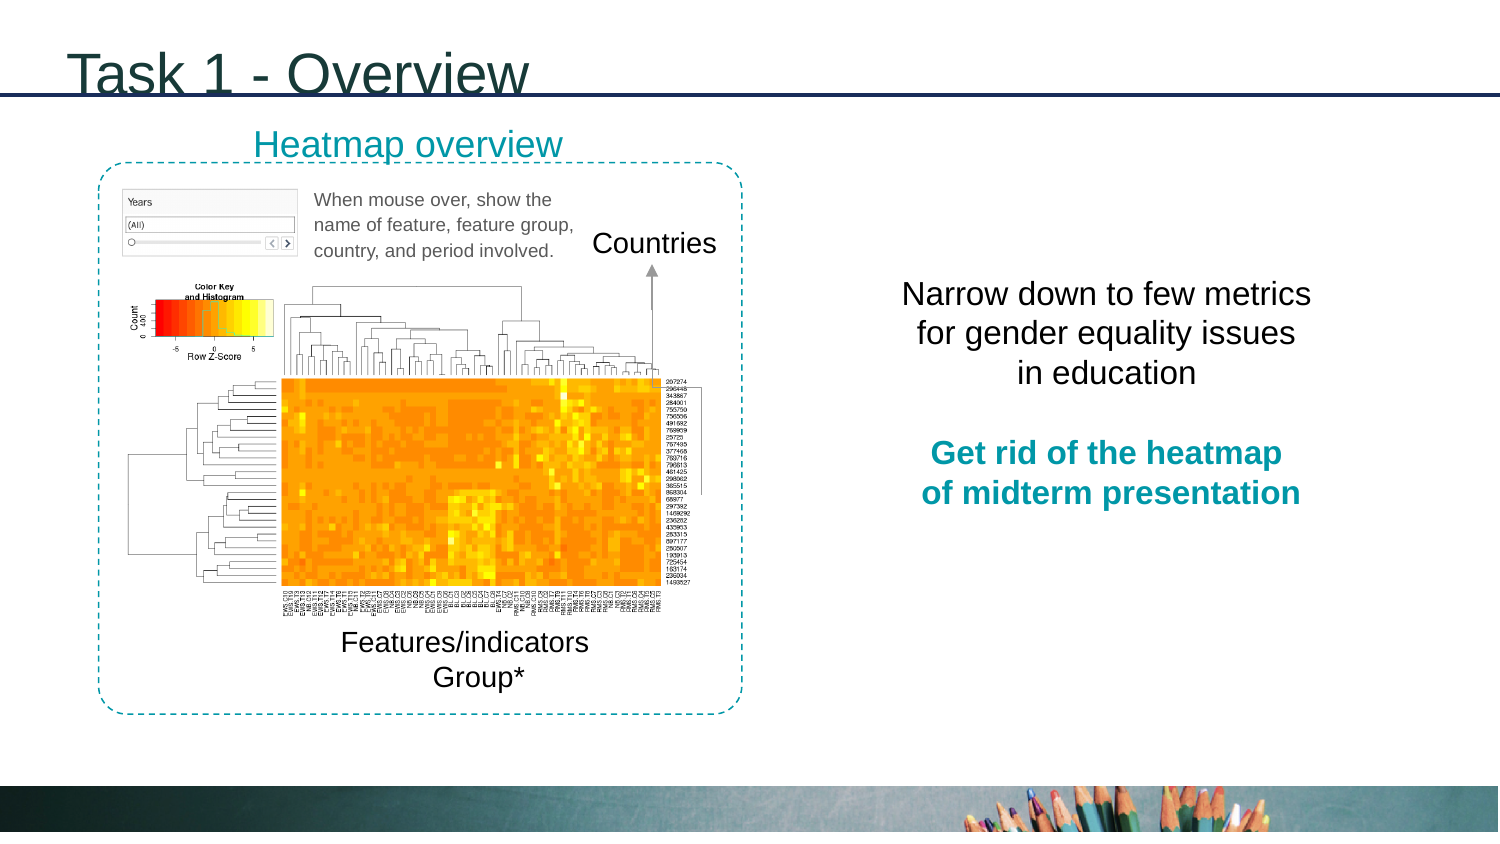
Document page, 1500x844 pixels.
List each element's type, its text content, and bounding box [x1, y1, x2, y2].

text_box When mouse over, show the name of feature, feature group, country, and period involved. [299, 188, 599, 257]
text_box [568, 362, 786, 412]
text_box Features [98, 162, 742, 715]
text_box Narrow down to few metrics for gender equality issues in education Get rid of the heatmap of midterm presentation [792, 261, 1431, 522]
title Task 1 - Overview [51, 10, 1449, 92]
picture [0, 786, 1499, 832]
picture [0, 93, 1500, 97]
picture [121, 188, 298, 257]
picture [121, 284, 695, 621]
text_box Countries [577, 209, 733, 278]
text_box Features/indicators Group* [325, 630, 632, 695]
list Heatmap overview [152, 106, 664, 162]
